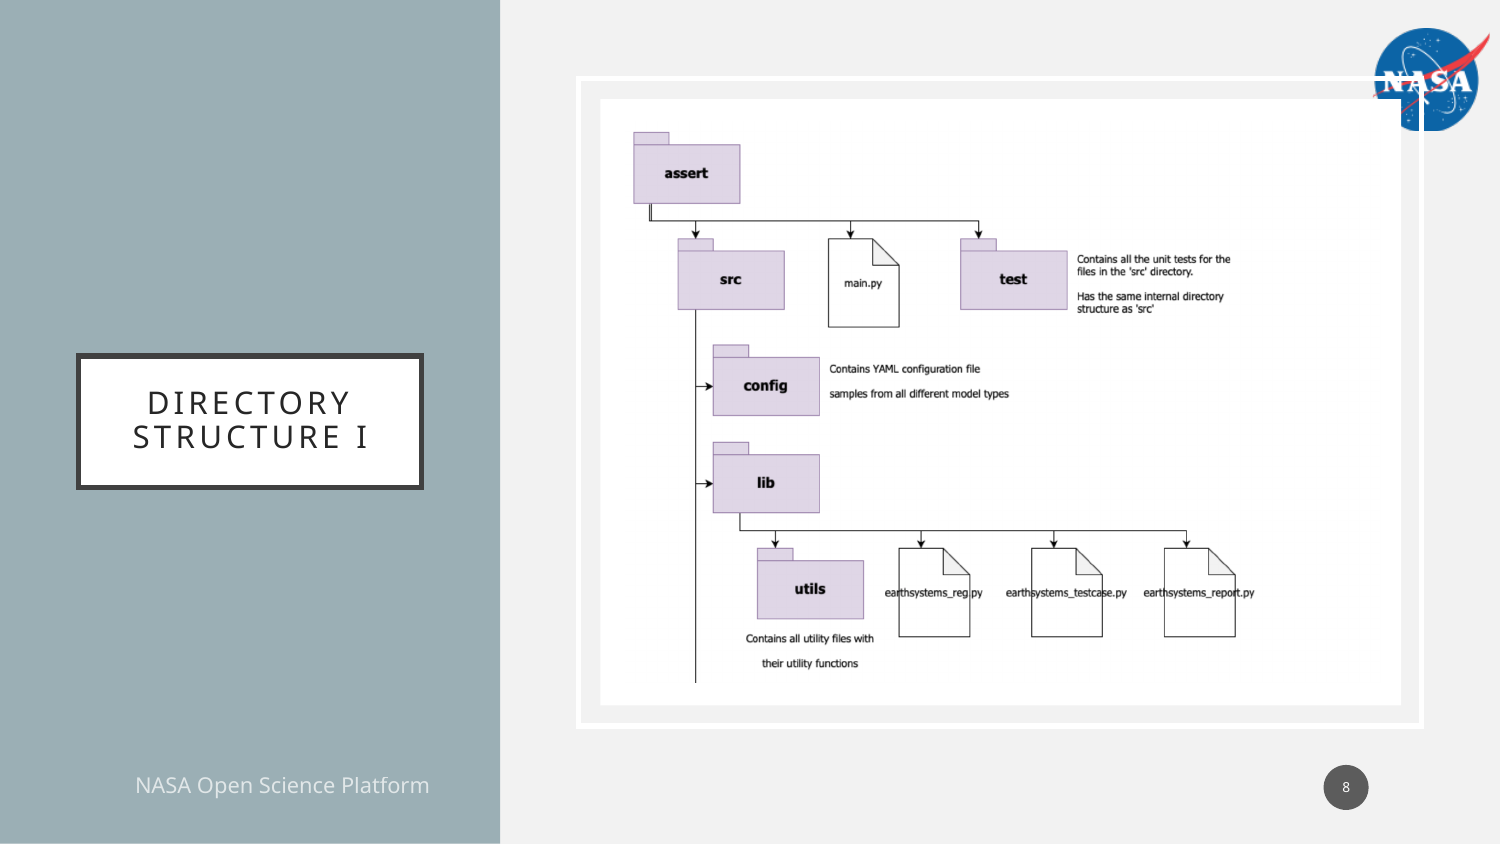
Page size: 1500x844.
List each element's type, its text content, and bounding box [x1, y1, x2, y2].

title Directory Structure I [76, 353, 424, 490]
text_box [0, 0, 501, 844]
slide_number 8 [1323, 764, 1369, 810]
text_box [578, 78, 1422, 727]
footer NASA Open Science Platform [120, 767, 784, 807]
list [625, 121, 1381, 683]
text_box [599, 98, 1402, 707]
